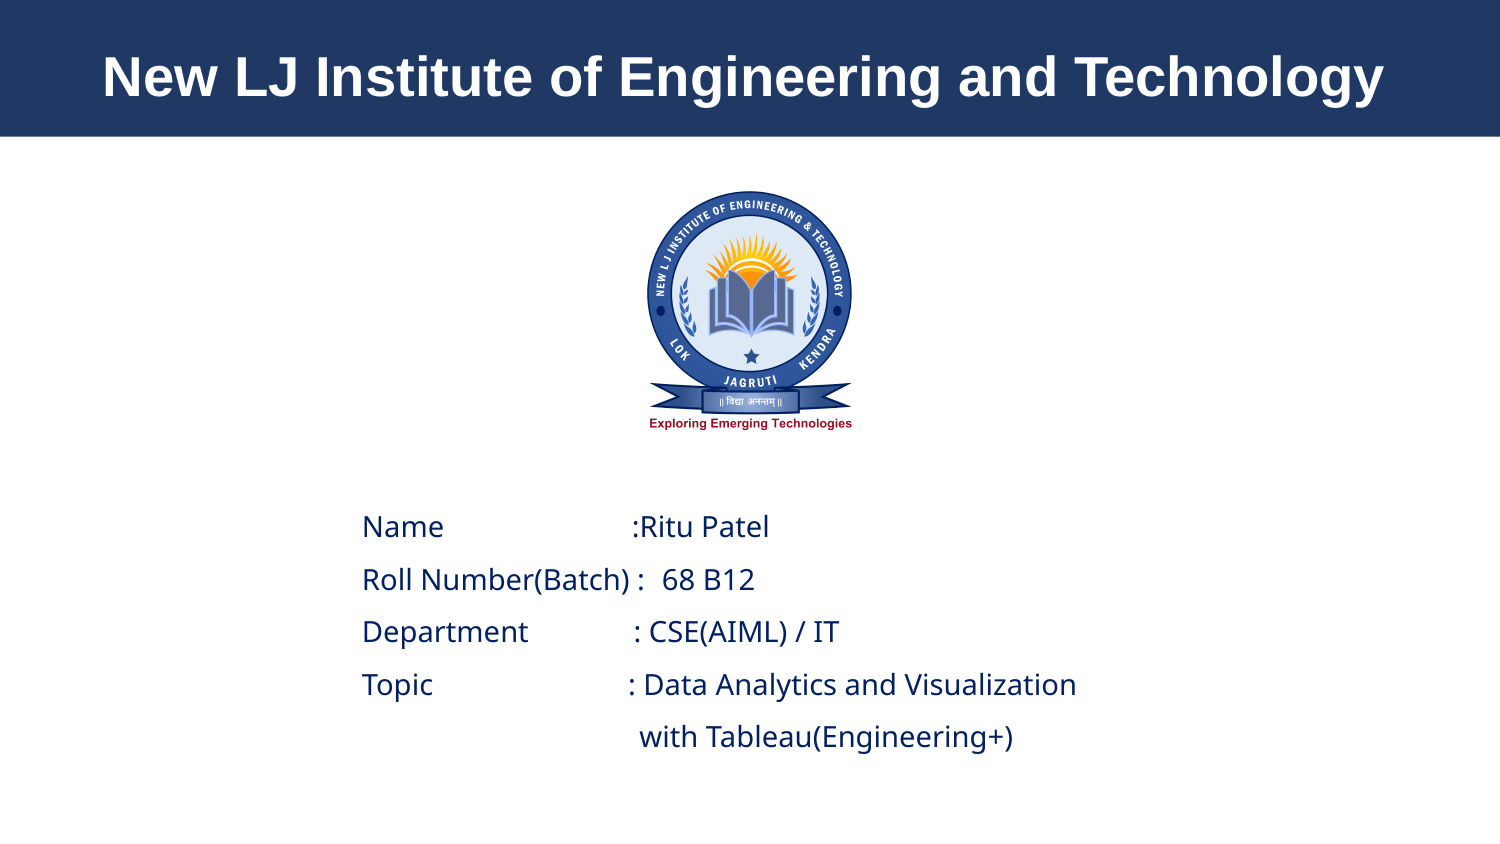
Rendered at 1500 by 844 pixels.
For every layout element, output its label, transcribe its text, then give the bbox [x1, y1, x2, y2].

text_box New LJ Institute of Engineering and Technology [0, 34, 1489, 279]
picture [602, 164, 897, 458]
text_box [0, 0, 1500, 137]
text_box Name :Ritu Patel Roll Number(Batch) : 68 B12 Department : CSE(AIML) / IT Topic : Data Analytics and Visualization with Tableau(Engineering+) [350, 485, 1195, 812]
